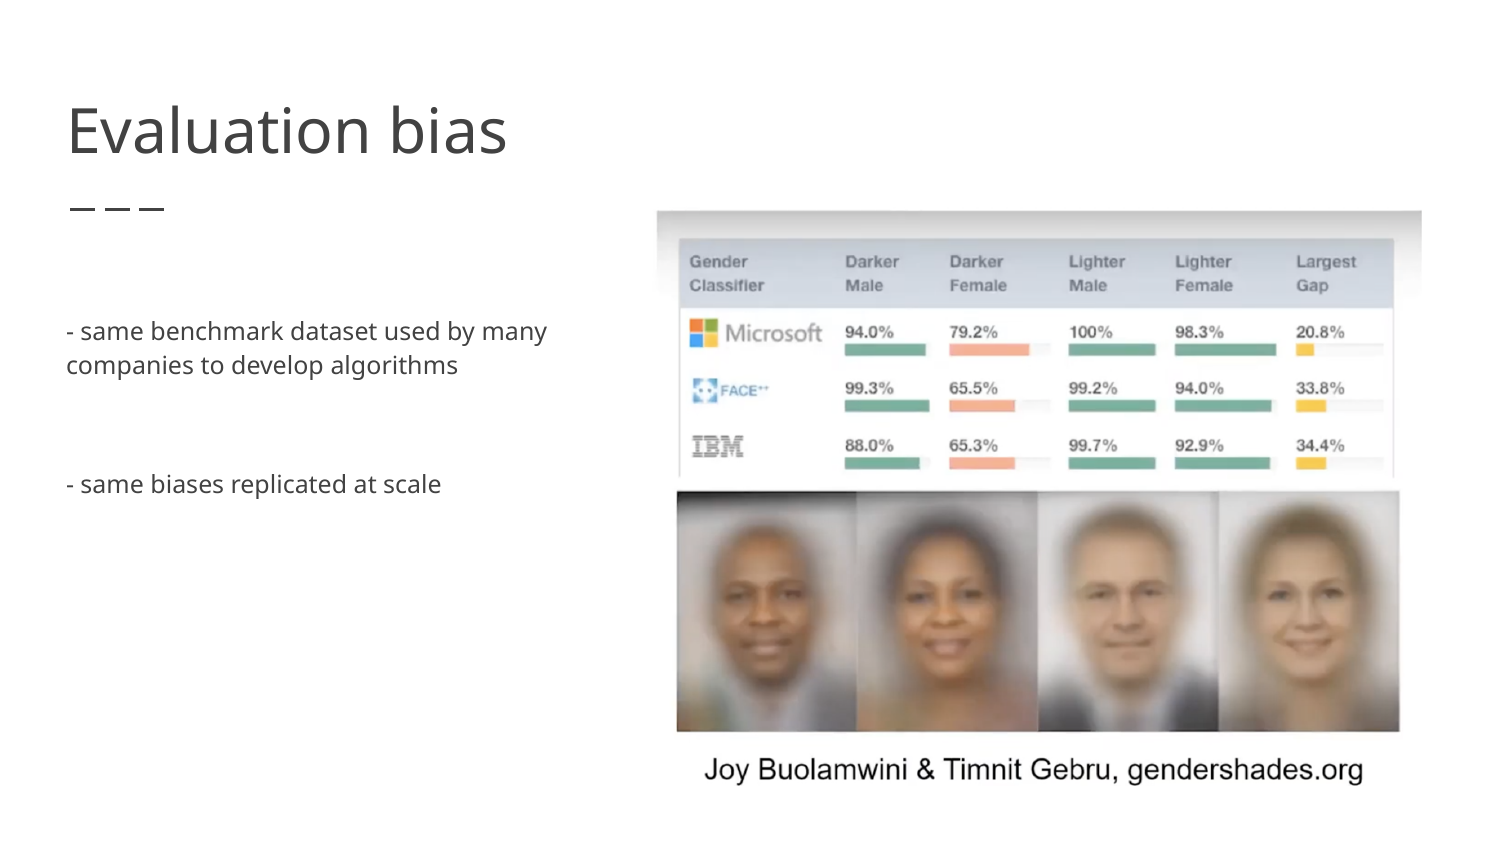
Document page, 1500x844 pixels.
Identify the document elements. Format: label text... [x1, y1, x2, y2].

title Evaluation bias [51, 61, 1449, 182]
list - same benchmark dataset used by many companies to develop algorithms - same biases replicated at scale [51, 240, 634, 750]
picture [639, 204, 1423, 786]
